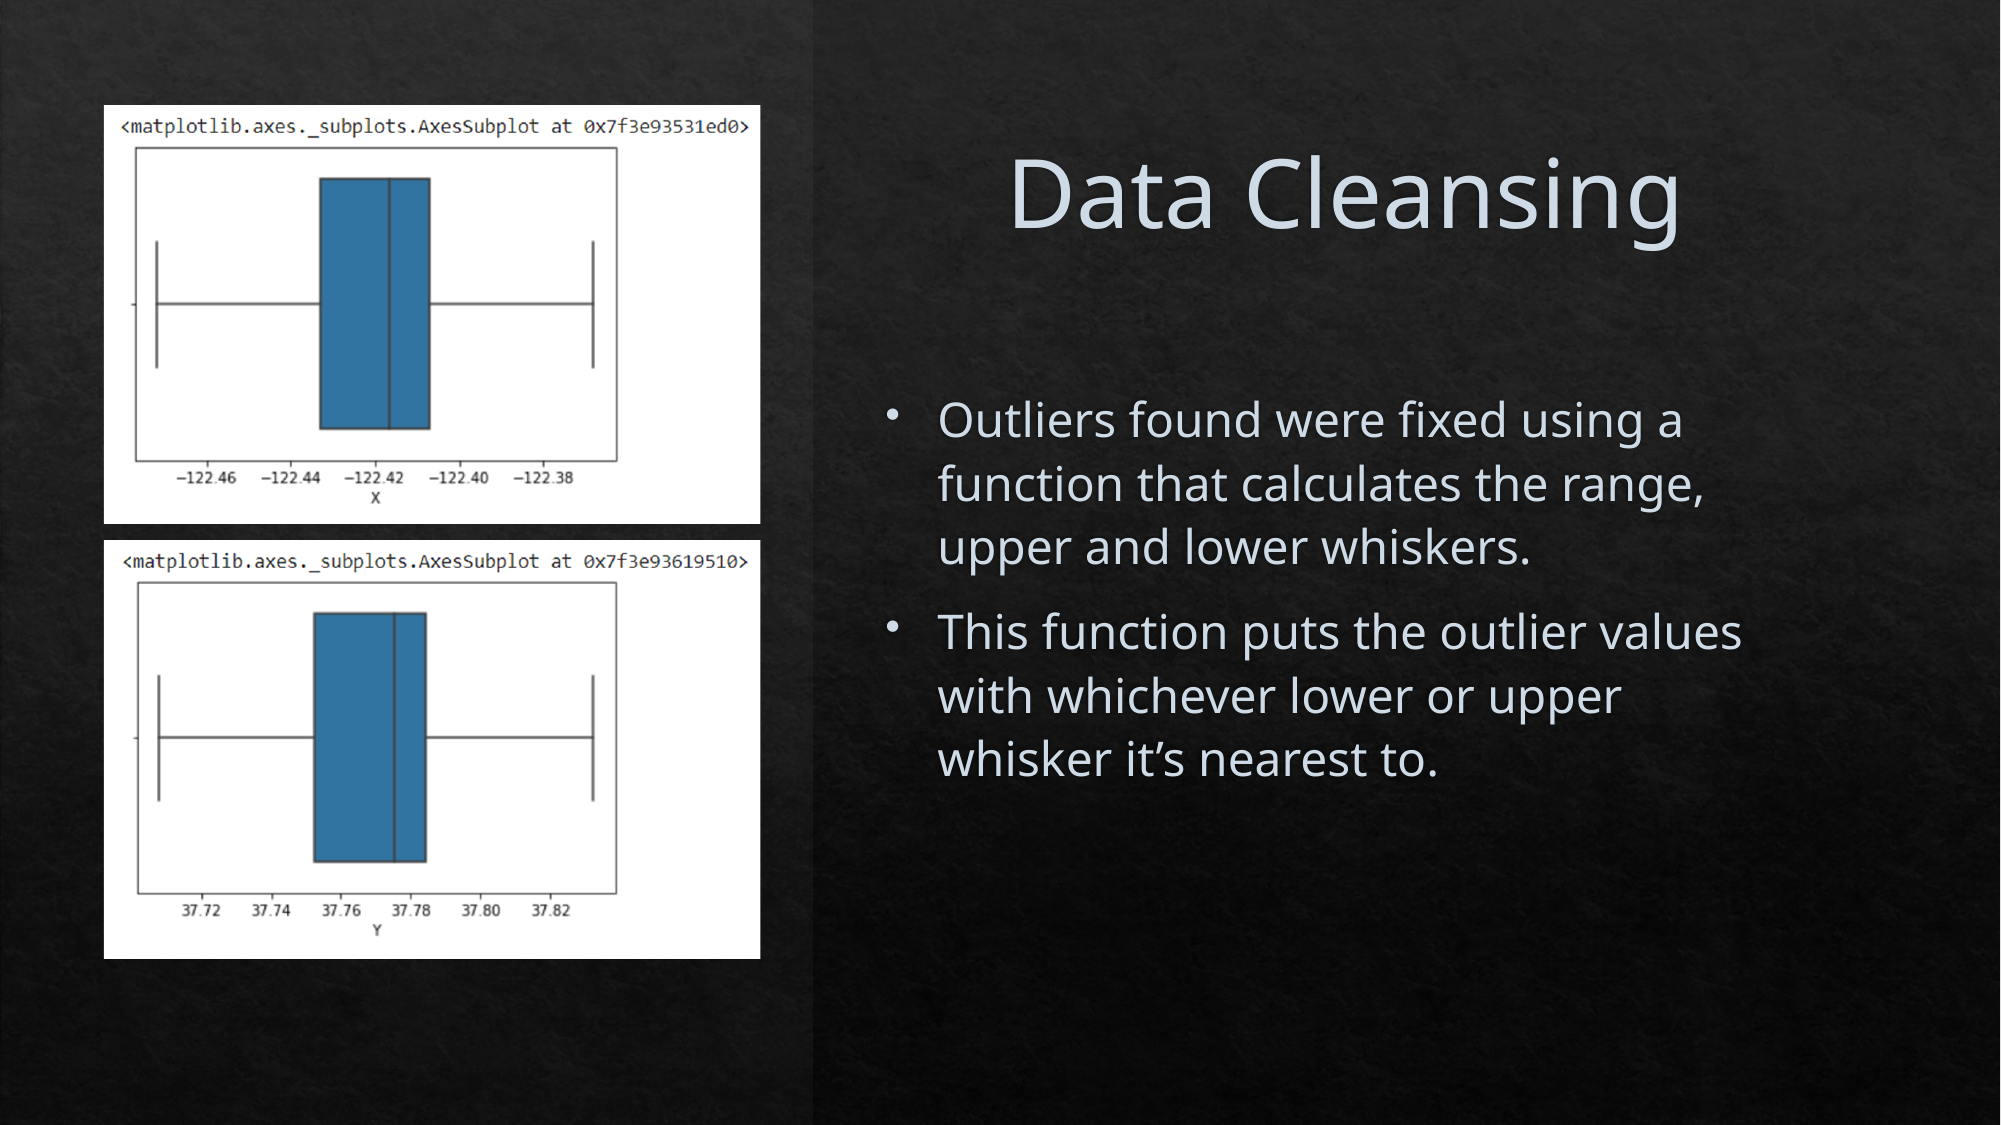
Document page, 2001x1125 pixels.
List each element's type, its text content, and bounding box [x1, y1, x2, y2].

list Outliers found were fixed using a function that calculates the range, upper and lower whiskers. This function puts the outlier values with whichever lower or upper whisker it’s nearest to. [866, 321, 1825, 935]
text_box [820, 0, 2000, 1125]
title Data Cleansing [866, 99, 1825, 296]
picture [0, 0, 814, 1125]
